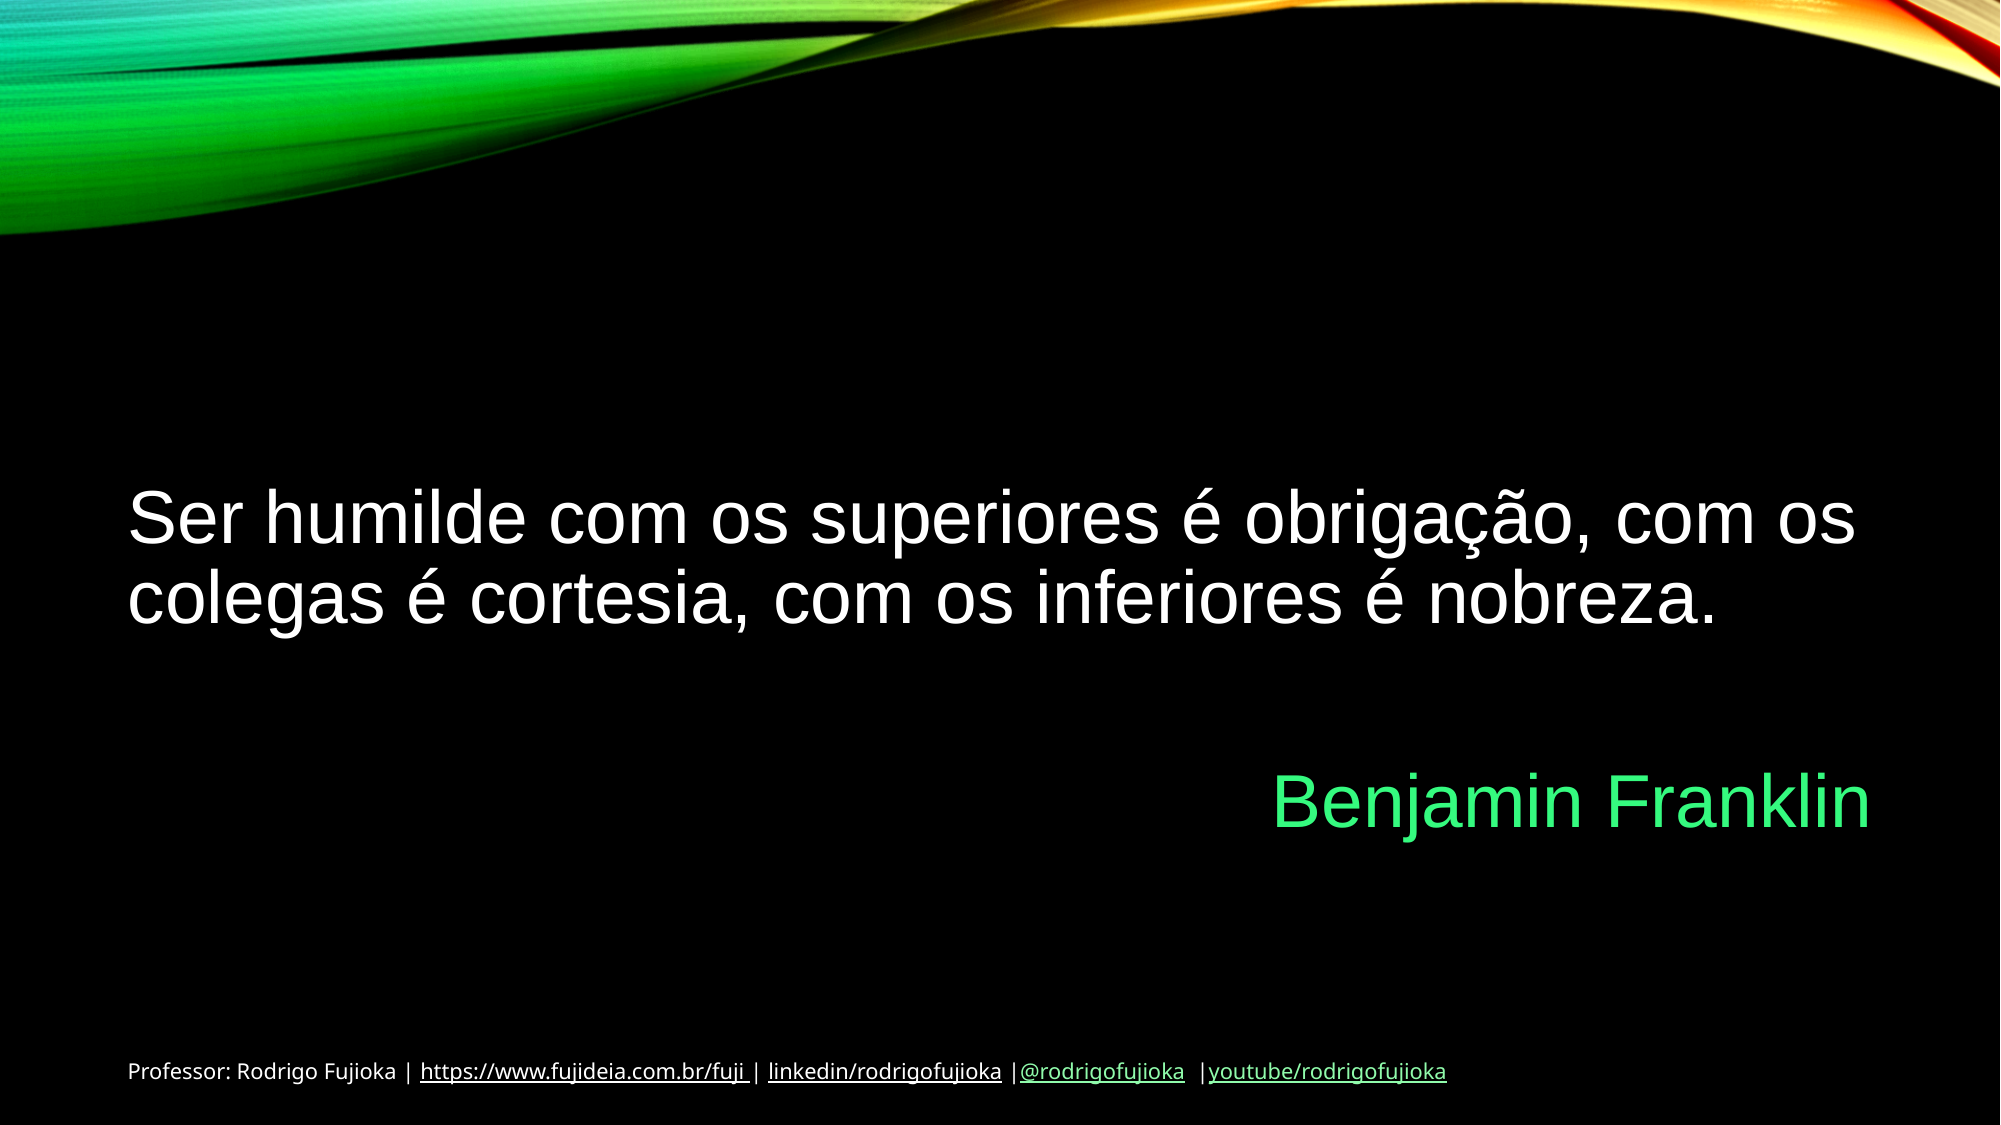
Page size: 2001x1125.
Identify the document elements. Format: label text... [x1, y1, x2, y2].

picture [0, 0, 2000, 237]
footer Professor: Rodrigo Fujioka | https://www.fujideia.com.br/fuji | linkedin/rodrigofujioka |@rodrigofujioka |youtube/rodrigofujioka [112, 1042, 1592, 1103]
list Ser humilde com os superiores é obrigação, com os colegas é cortesia, com os inferiores é nobreza. Benjamin Franklin [112, 360, 1888, 1021]
